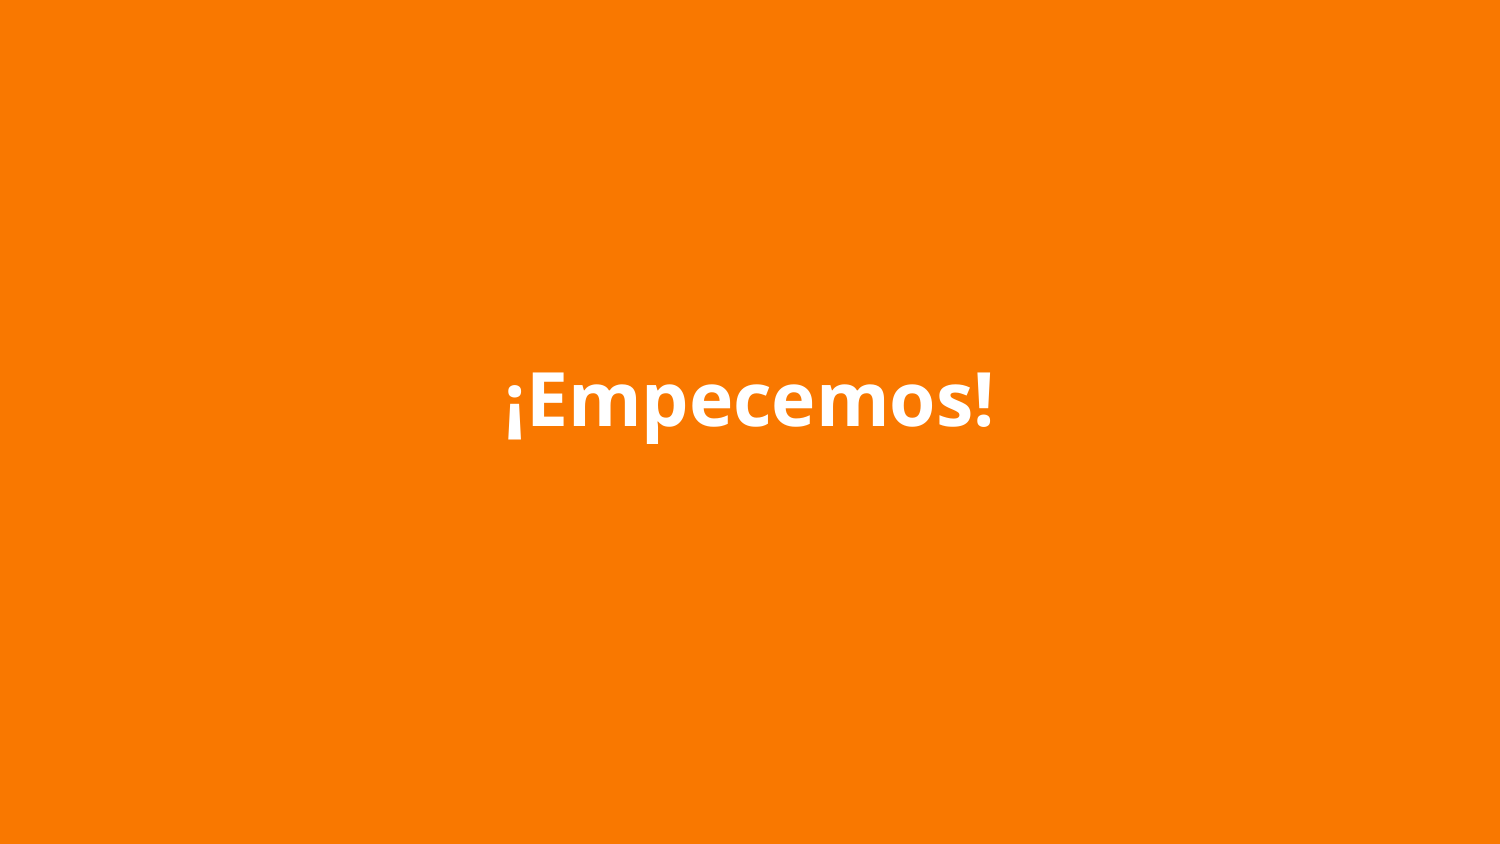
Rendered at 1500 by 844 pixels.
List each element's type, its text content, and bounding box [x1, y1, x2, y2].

title ¡Empecemos! [51, 327, 1449, 466]
